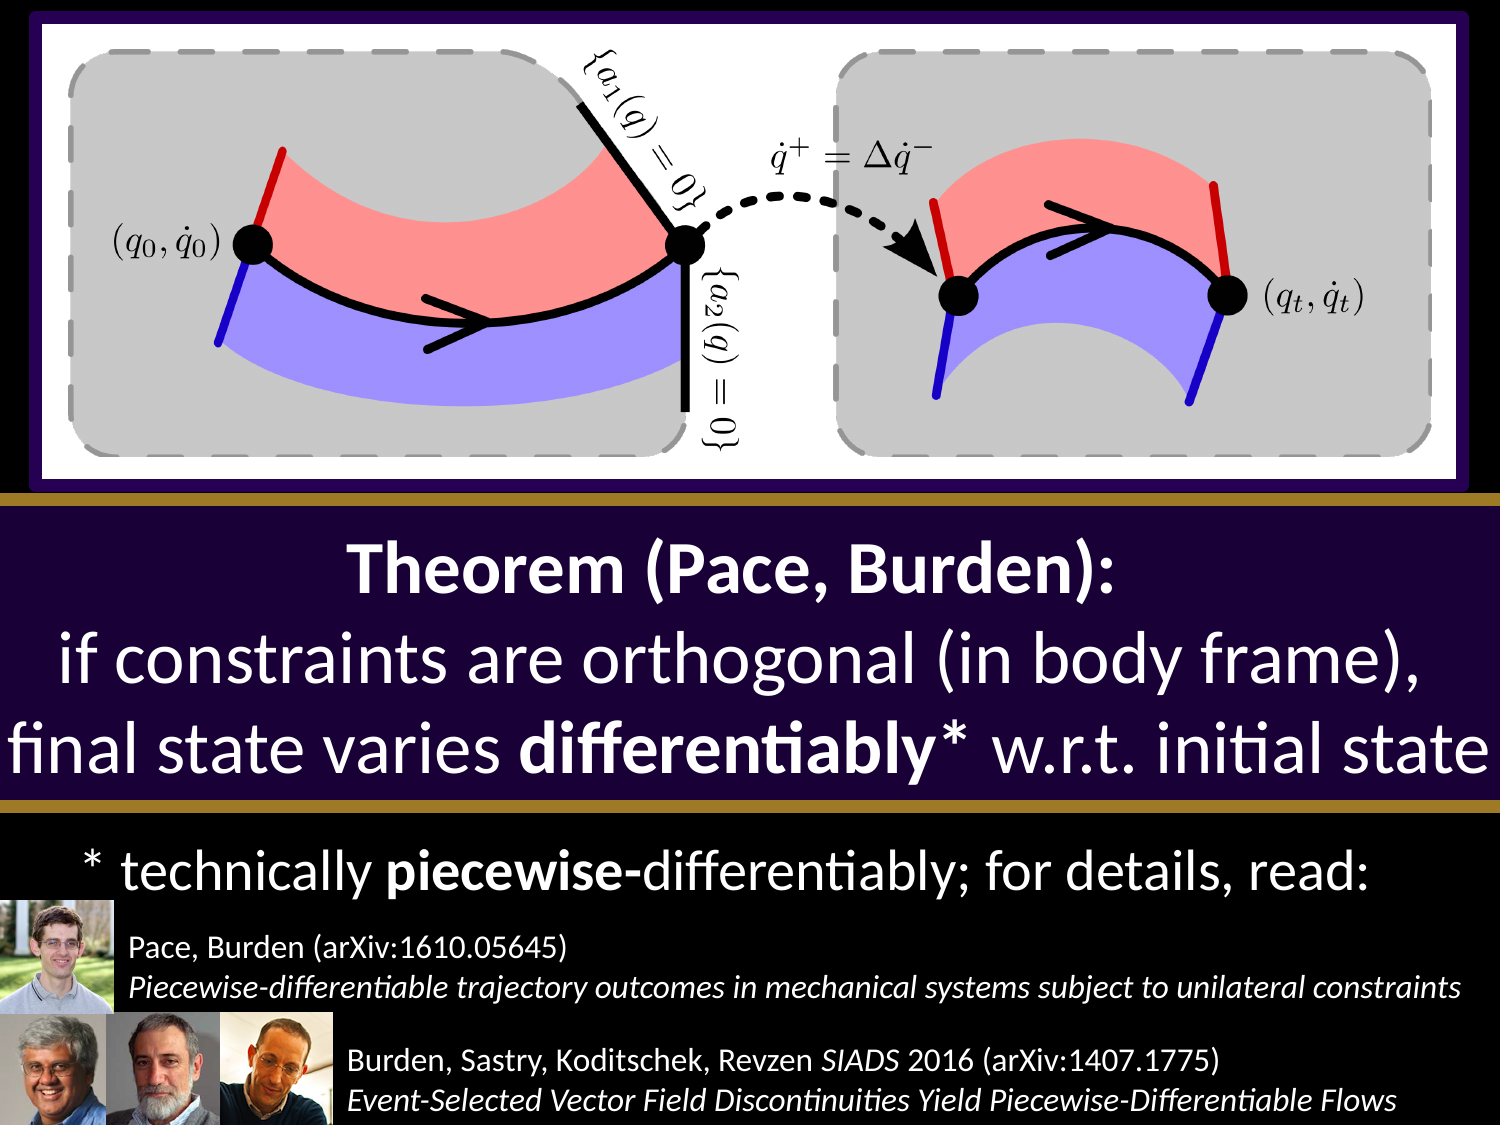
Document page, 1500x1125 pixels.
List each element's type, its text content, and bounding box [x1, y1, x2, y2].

text_box Theorem (Pace, Burden): if constraints are orthogonal (in body frame), final state varies differentiably* w.r.t. initial state [0, 499, 1500, 807]
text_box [0, 1012, 333, 1125]
picture [67, 48, 1433, 457]
text_box [34, 17, 1463, 486]
text_box Pace, Burden (arXiv:1610.05645) Piecewise-differentiable trajectory outcomes in mechanical systems subject to unilateral constraints [116, 900, 1500, 1013]
text_box Burden, Sastry, Koditschek, Revzen SIADS 2016 (arXiv:1407.1775) Event-Selected Vector Field Discontinuities Yield Piecewise-Differentiable Flows [335, 1013, 1500, 1125]
text_box * technically piecewise-differentiably; for details, read: [5, 824, 1500, 900]
picture [0, 900, 114, 1014]
